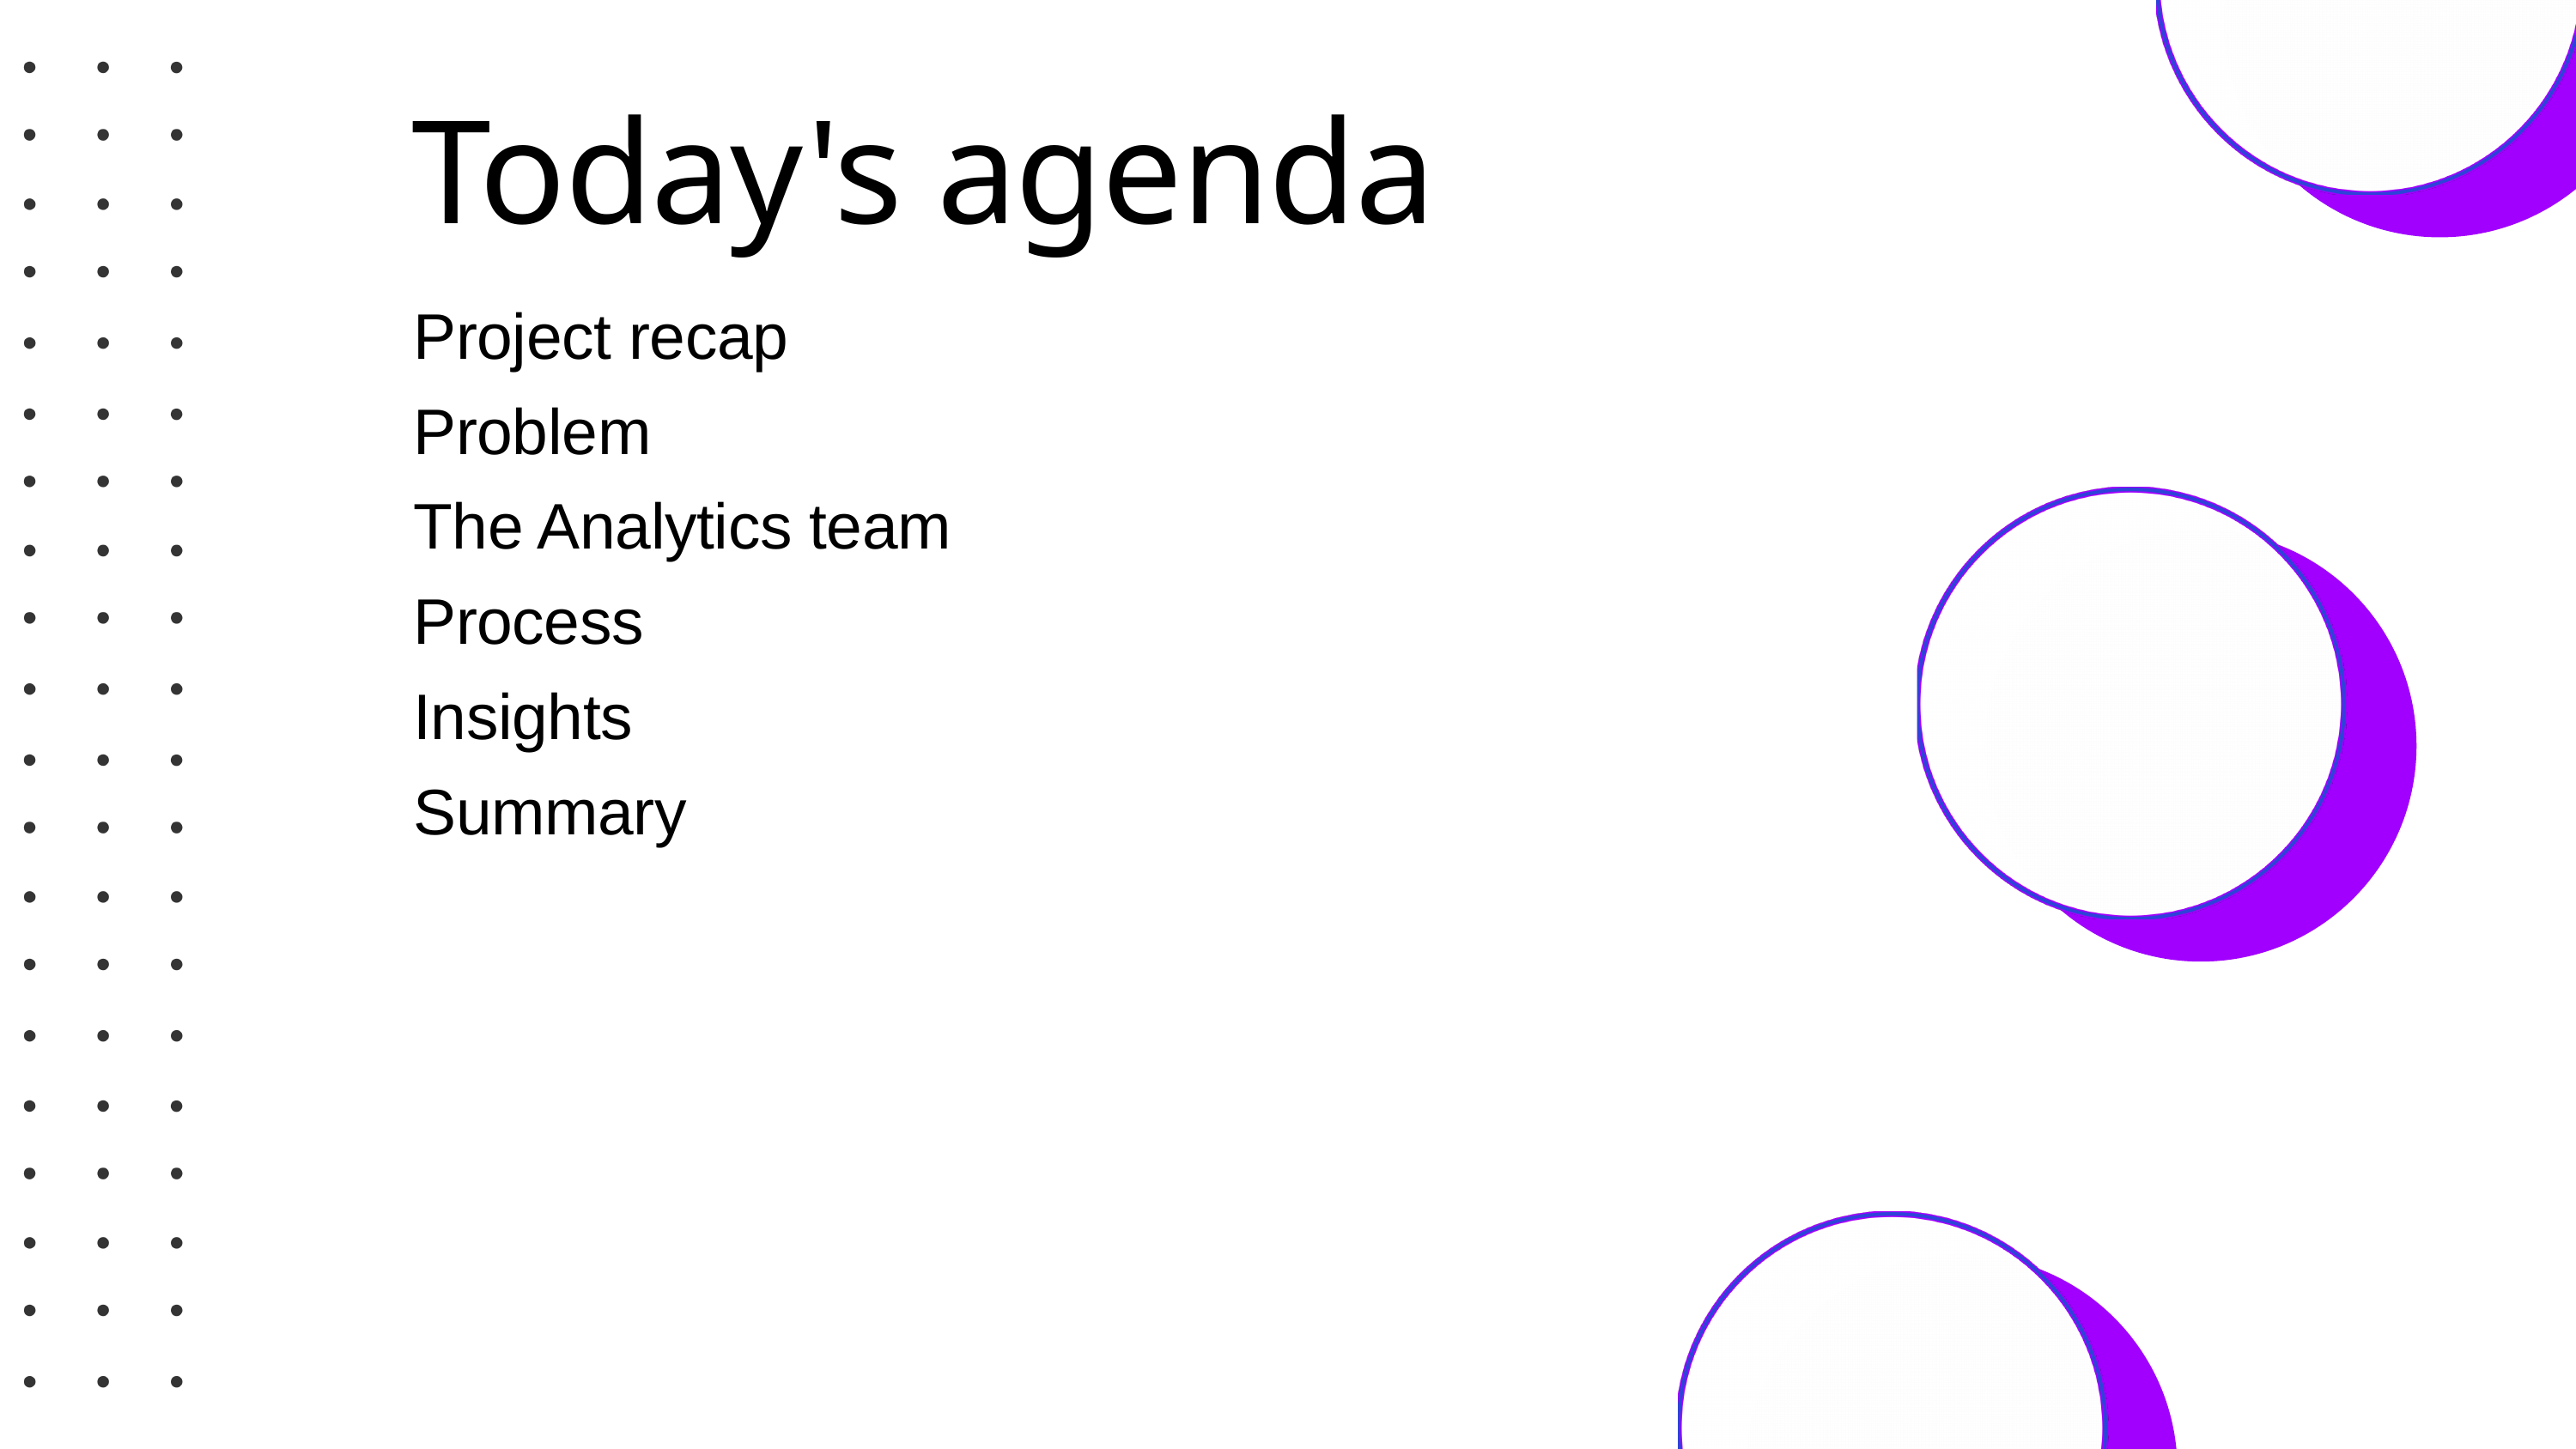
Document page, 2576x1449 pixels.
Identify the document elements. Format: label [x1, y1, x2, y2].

text_box [2155, 0, 2576, 238]
text_box [1677, 1210, 2178, 1449]
text_box [0, 57, 187, 1392]
text_box [1917, 487, 2417, 962]
text_box [411, 80, 1636, 861]
